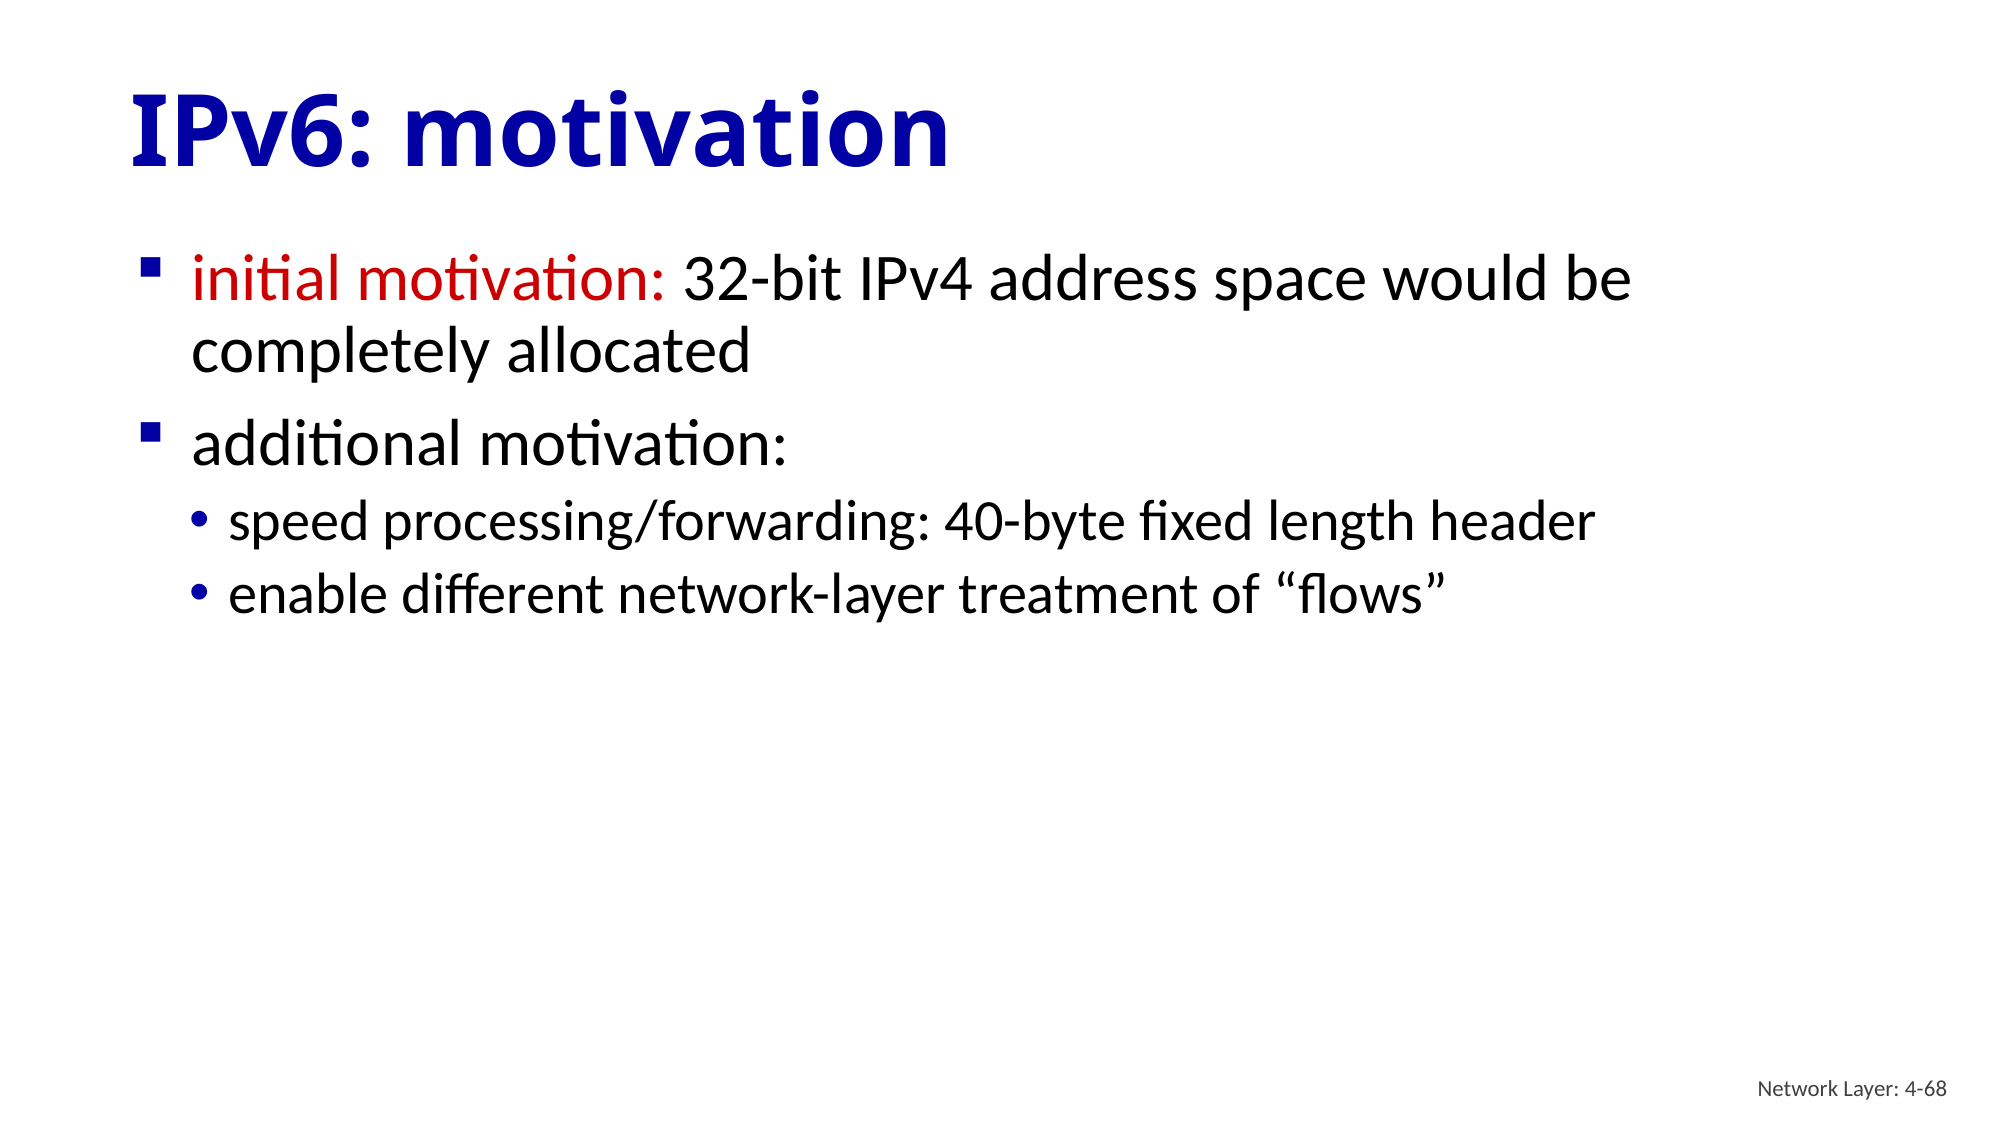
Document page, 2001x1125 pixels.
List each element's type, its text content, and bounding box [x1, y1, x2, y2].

title IPv6: motivation [115, 46, 1841, 222]
text_box initial motivation: 32-bit IPv4 address space would be completely allocated additional motivation: speed processing/forwarding: 40-byte fixed length header enable different network-layer treatment of “flows” [99, 235, 1920, 1087]
slide_number Network Layer: 4-68 [1512, 1056, 1963, 1117]
